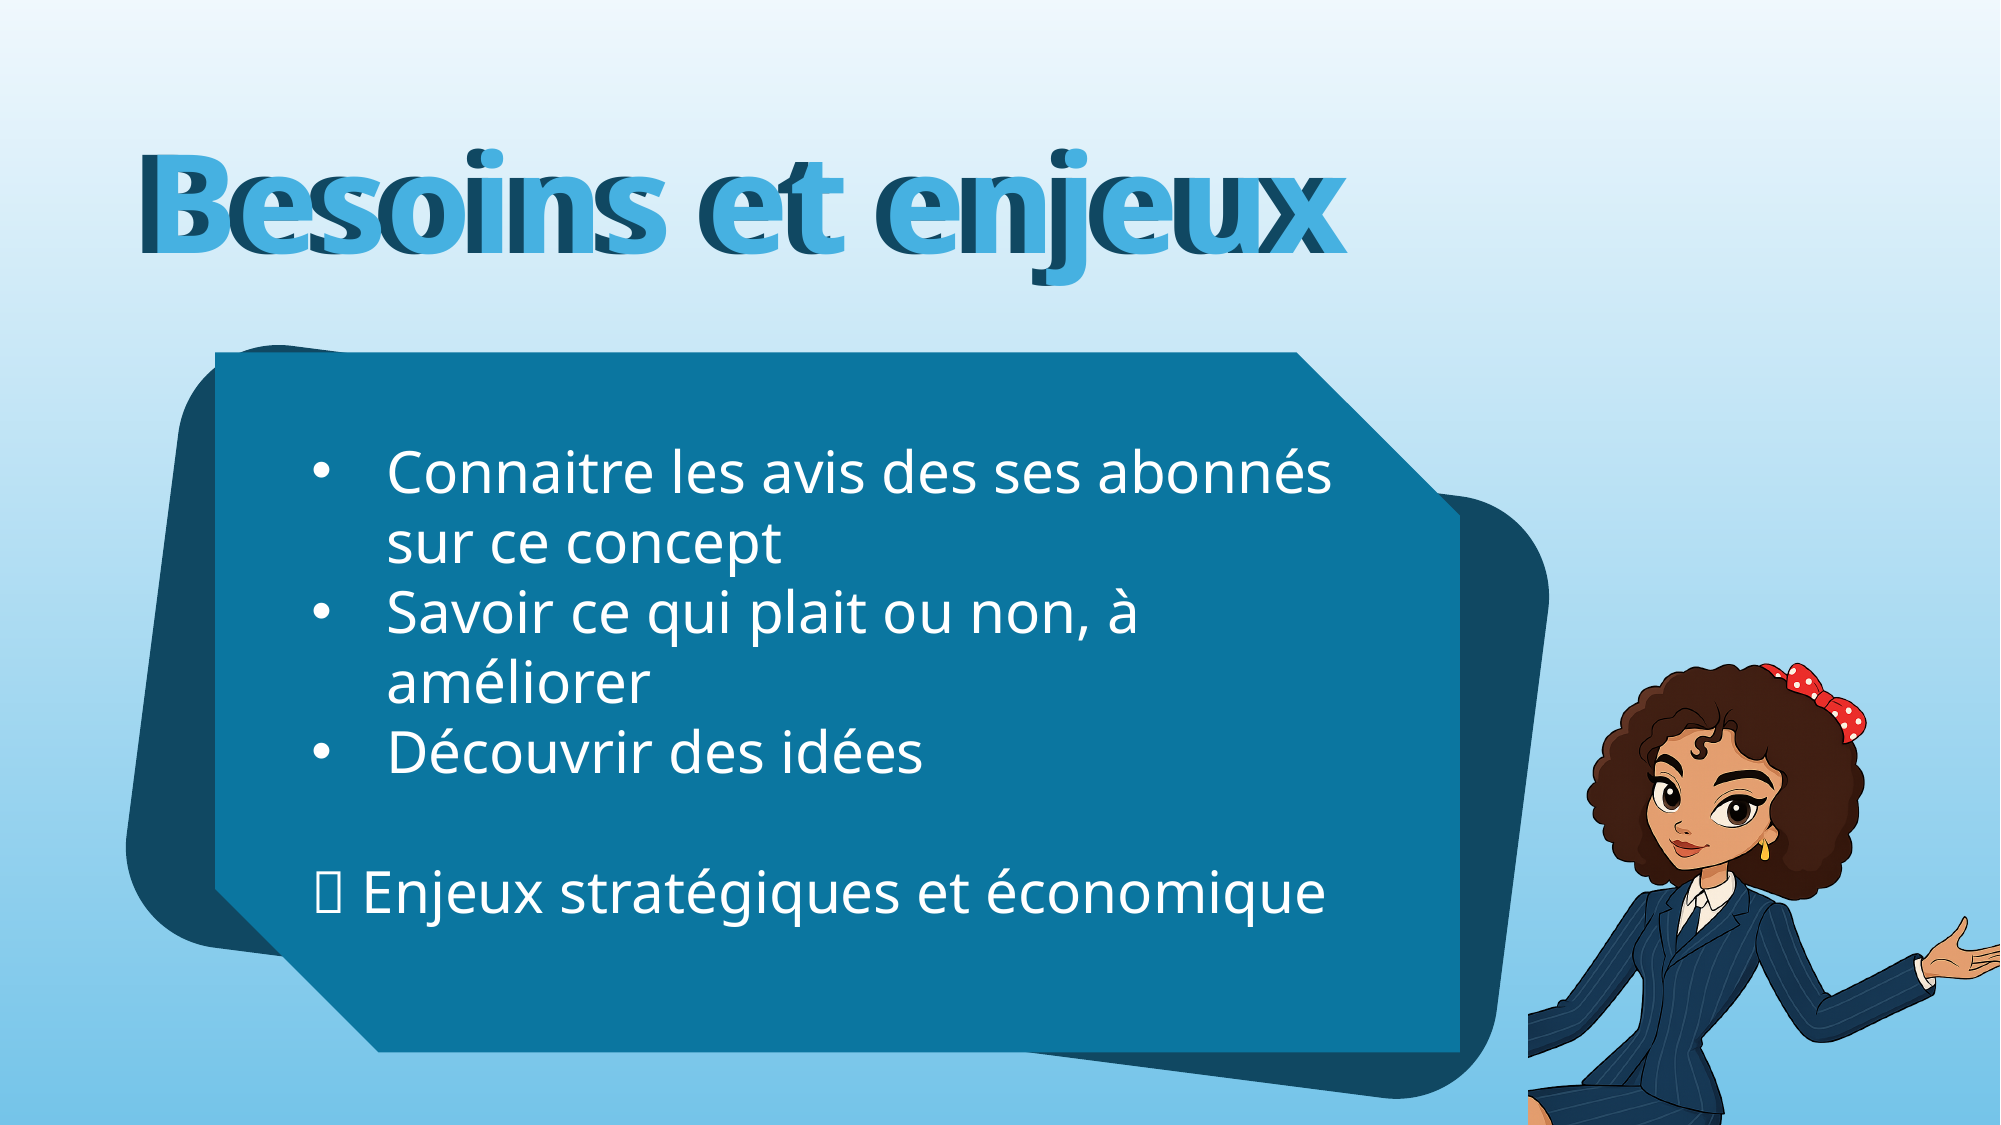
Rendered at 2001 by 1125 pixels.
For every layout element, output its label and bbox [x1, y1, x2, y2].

picture [1527, 652, 2000, 1125]
text_box [115, 107, 1449, 291]
text_box [0, 85, 494, 269]
text_box [146, 351, 1529, 1053]
